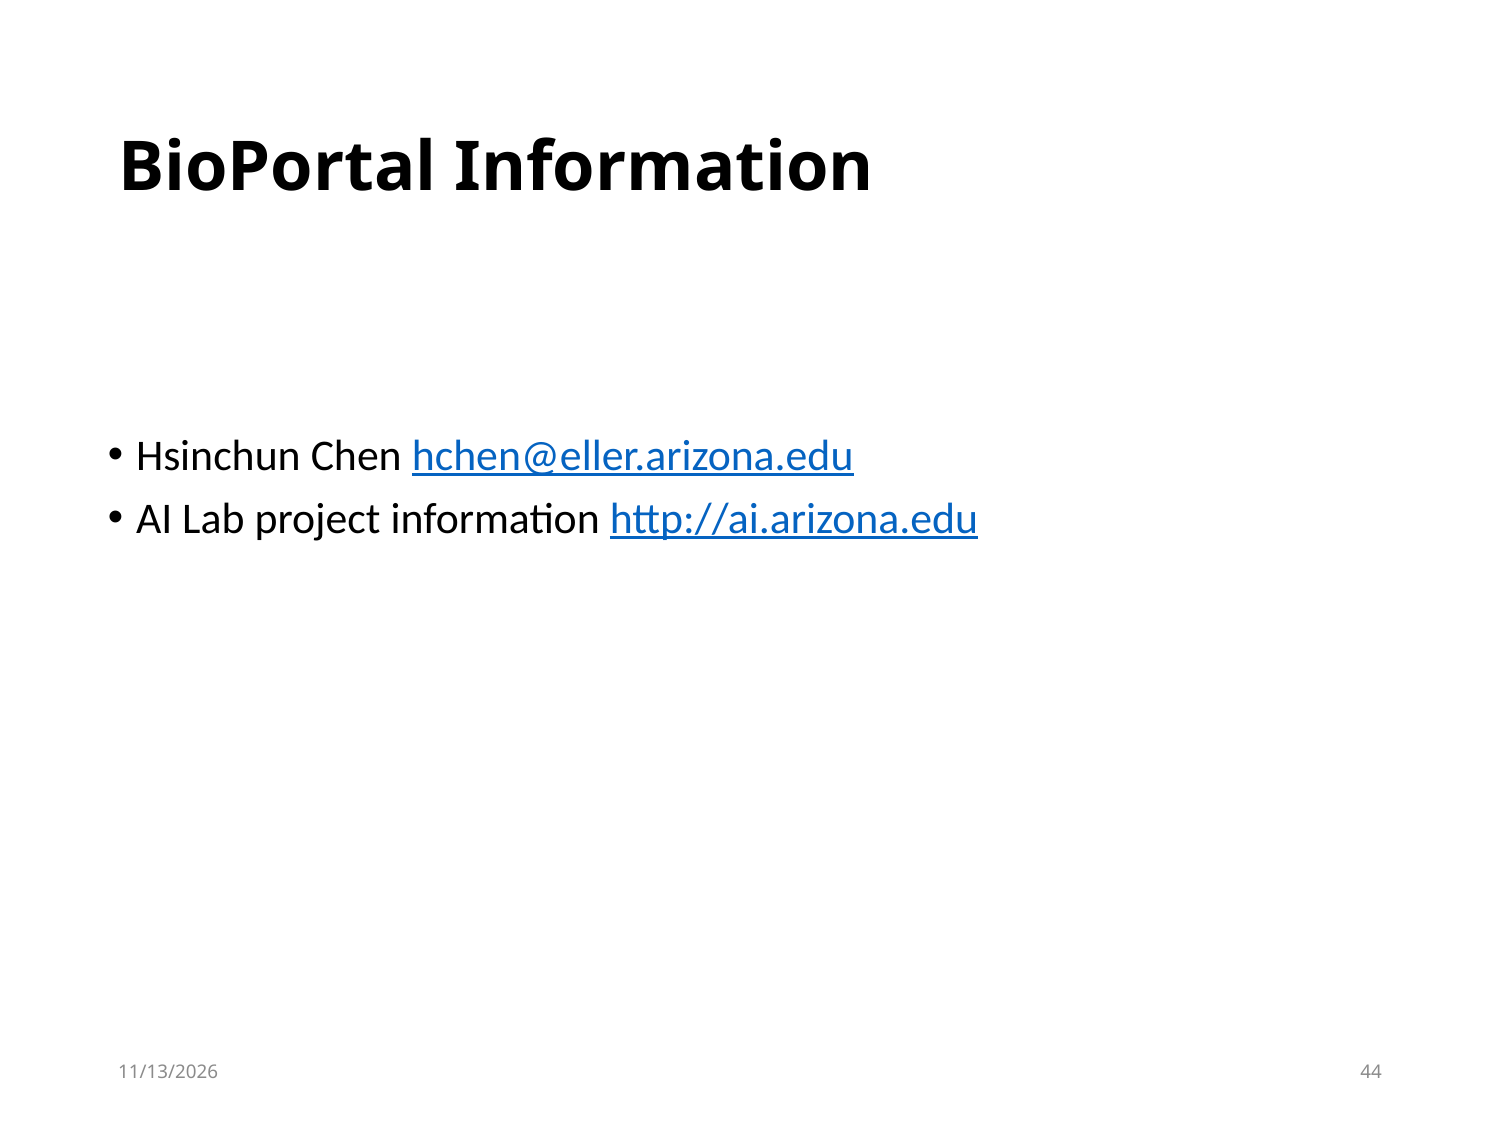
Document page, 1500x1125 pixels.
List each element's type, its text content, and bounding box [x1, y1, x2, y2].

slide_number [103, 1042, 441, 1103]
slide_number 44 [1059, 1042, 1397, 1103]
list Hsinchun Chen hchen@eller.arizona.edu AI Lab project information http://ai.arizona.edu [92, 425, 1406, 988]
title BioPortal Information [103, 59, 1397, 278]
